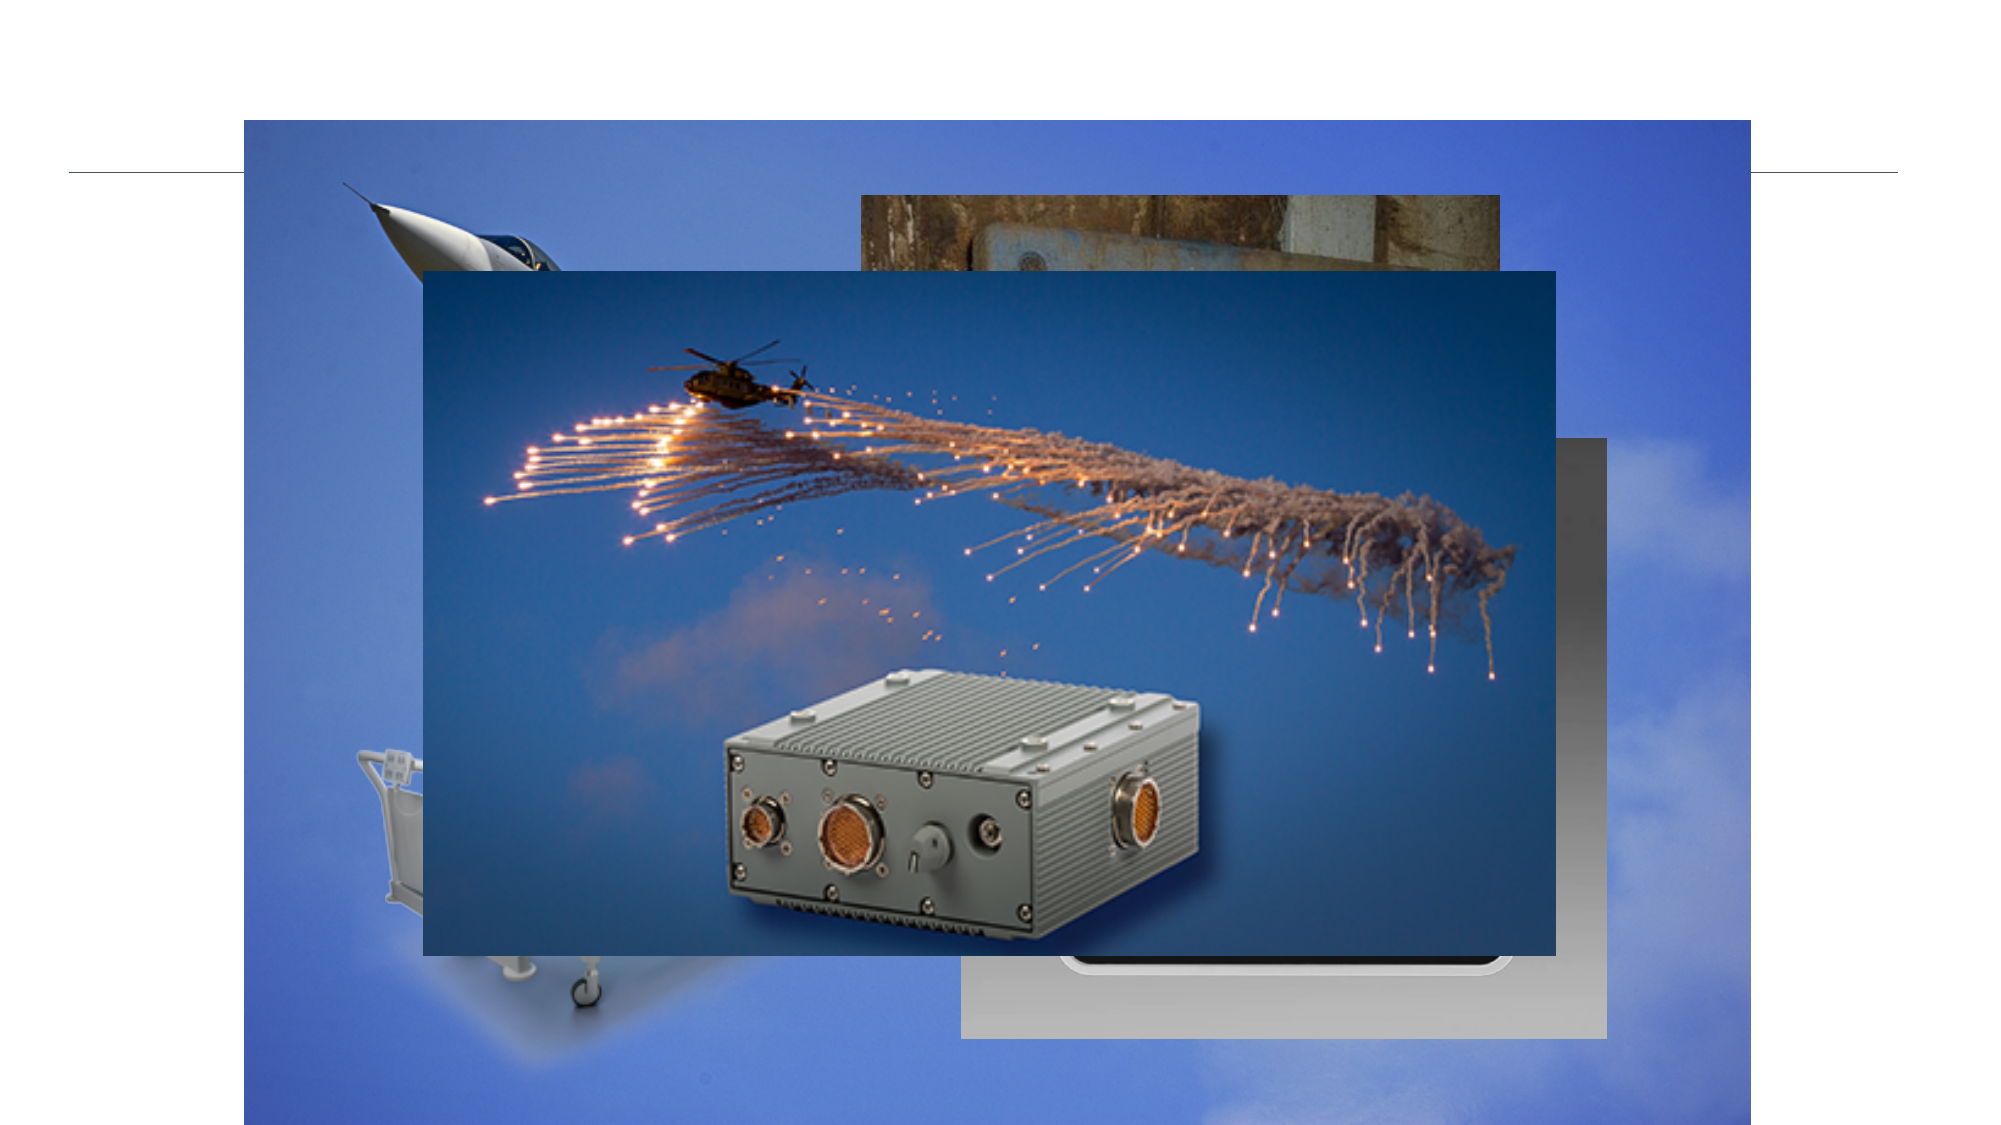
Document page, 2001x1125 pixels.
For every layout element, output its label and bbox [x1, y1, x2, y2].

list [243, 120, 1751, 1125]
picture [338, 195, 1608, 1108]
